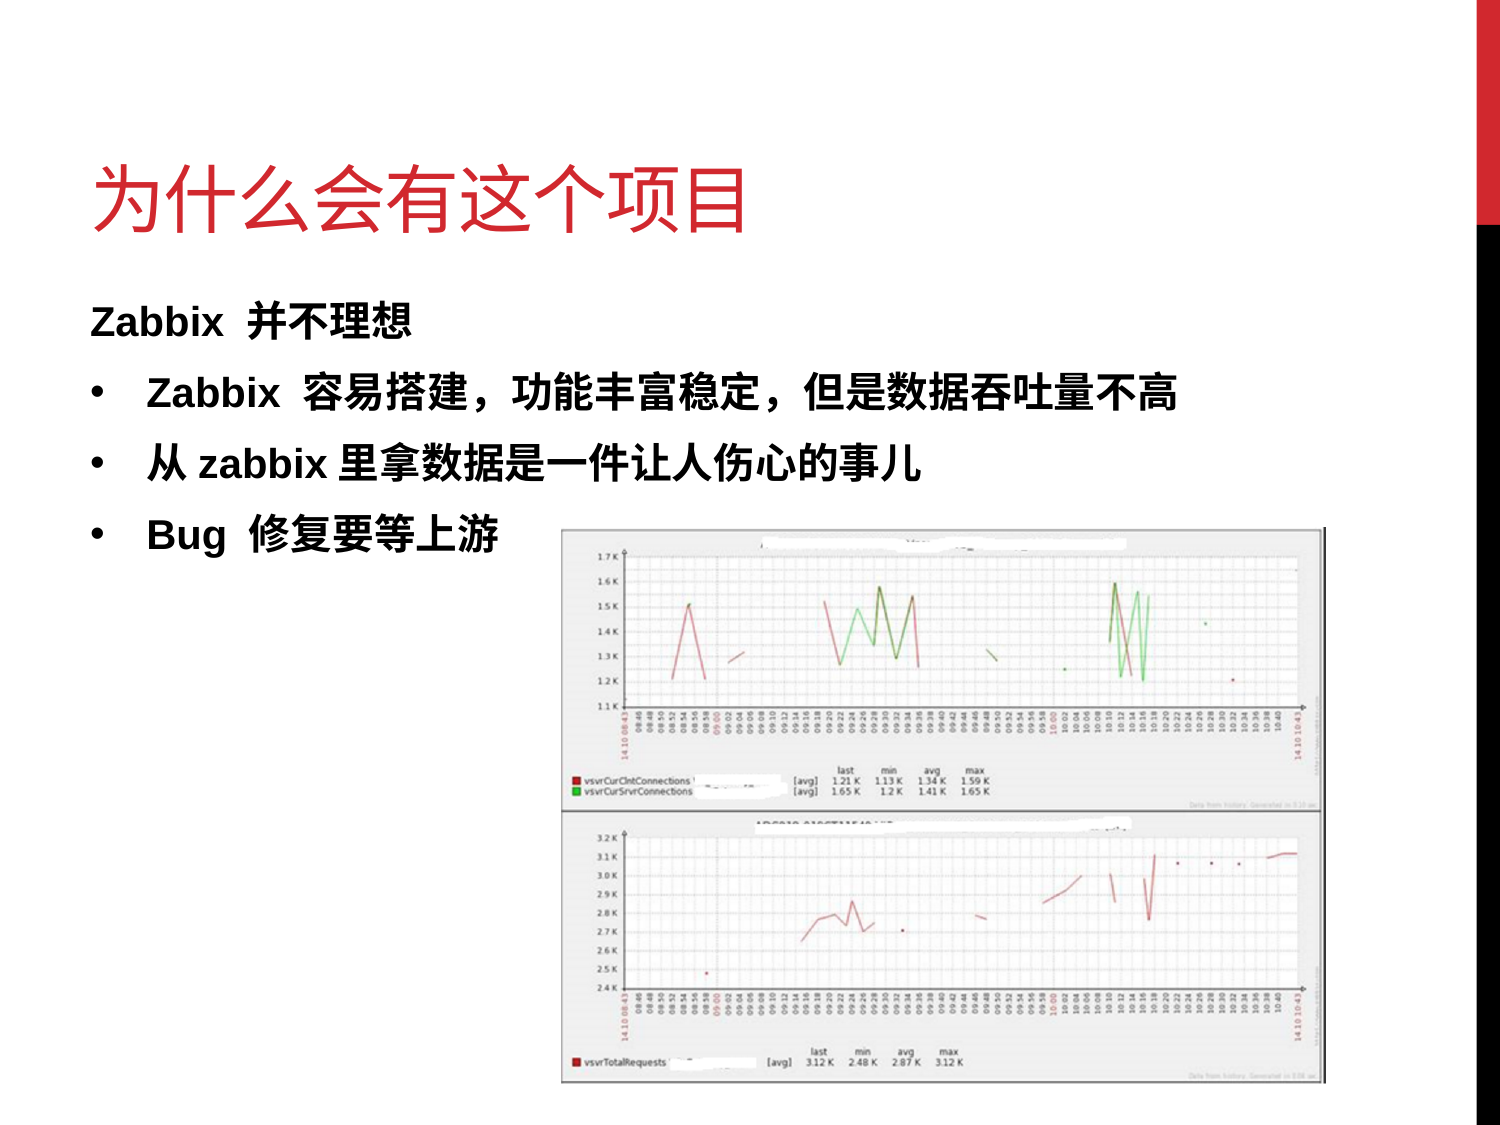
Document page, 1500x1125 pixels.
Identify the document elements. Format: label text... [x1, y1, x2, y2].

title 为什么会有这个项目 [75, 25, 1025, 250]
list Zabbix 并不理想 Zabbix 容易搭建，功能丰富稳定，但是数据吞吐量不高 从zabbix里拿数据是一件让人伤心的事儿 Bug 修复要等上游 [75, 287, 1325, 1005]
picture [560, 526, 1331, 1084]
